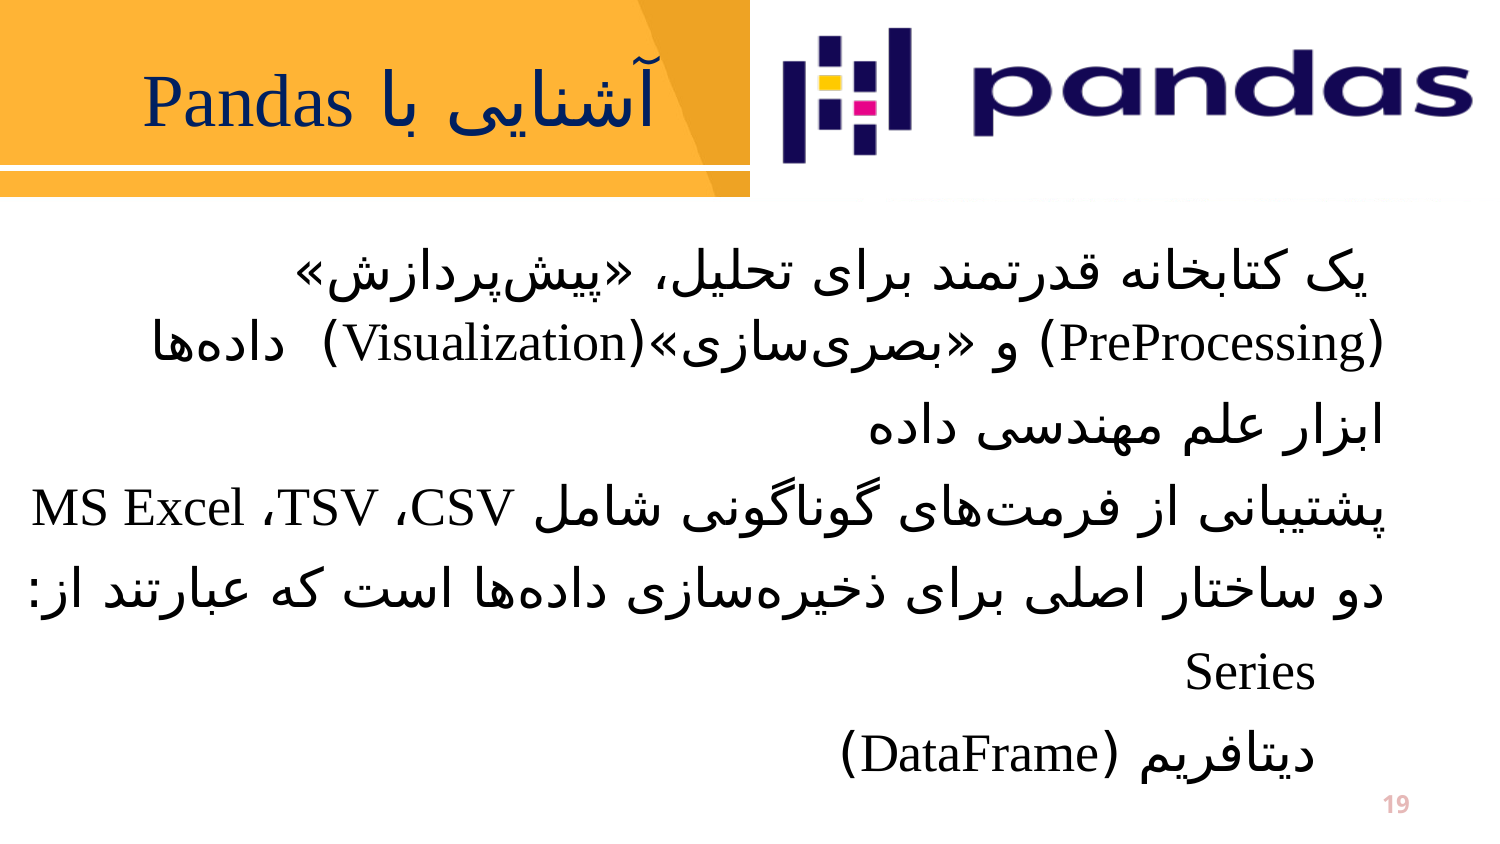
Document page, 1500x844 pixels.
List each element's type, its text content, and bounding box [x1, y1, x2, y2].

slide_number 19 [1074, 782, 1425, 827]
title آشنایی با Pandas [0, 21, 744, 172]
picture [0, 0, 1500, 844]
list یک کتابخانه قدرتمند برای تحلیل، «پیش‌پردازش» (PreProcessing) و «بصری‌سازی»(Visualization) داده‌ها ابزار علم مهندسی داده پشتیبانی از فرمت‌های گوناگونی شامل MS Excel ،TSV ،CSV دو ساختار اصلی برای ذخیره‌سازی داده‌ها است که عبارتند از: Series دیتافریم (DataFrame) [0, 221, 1402, 827]
